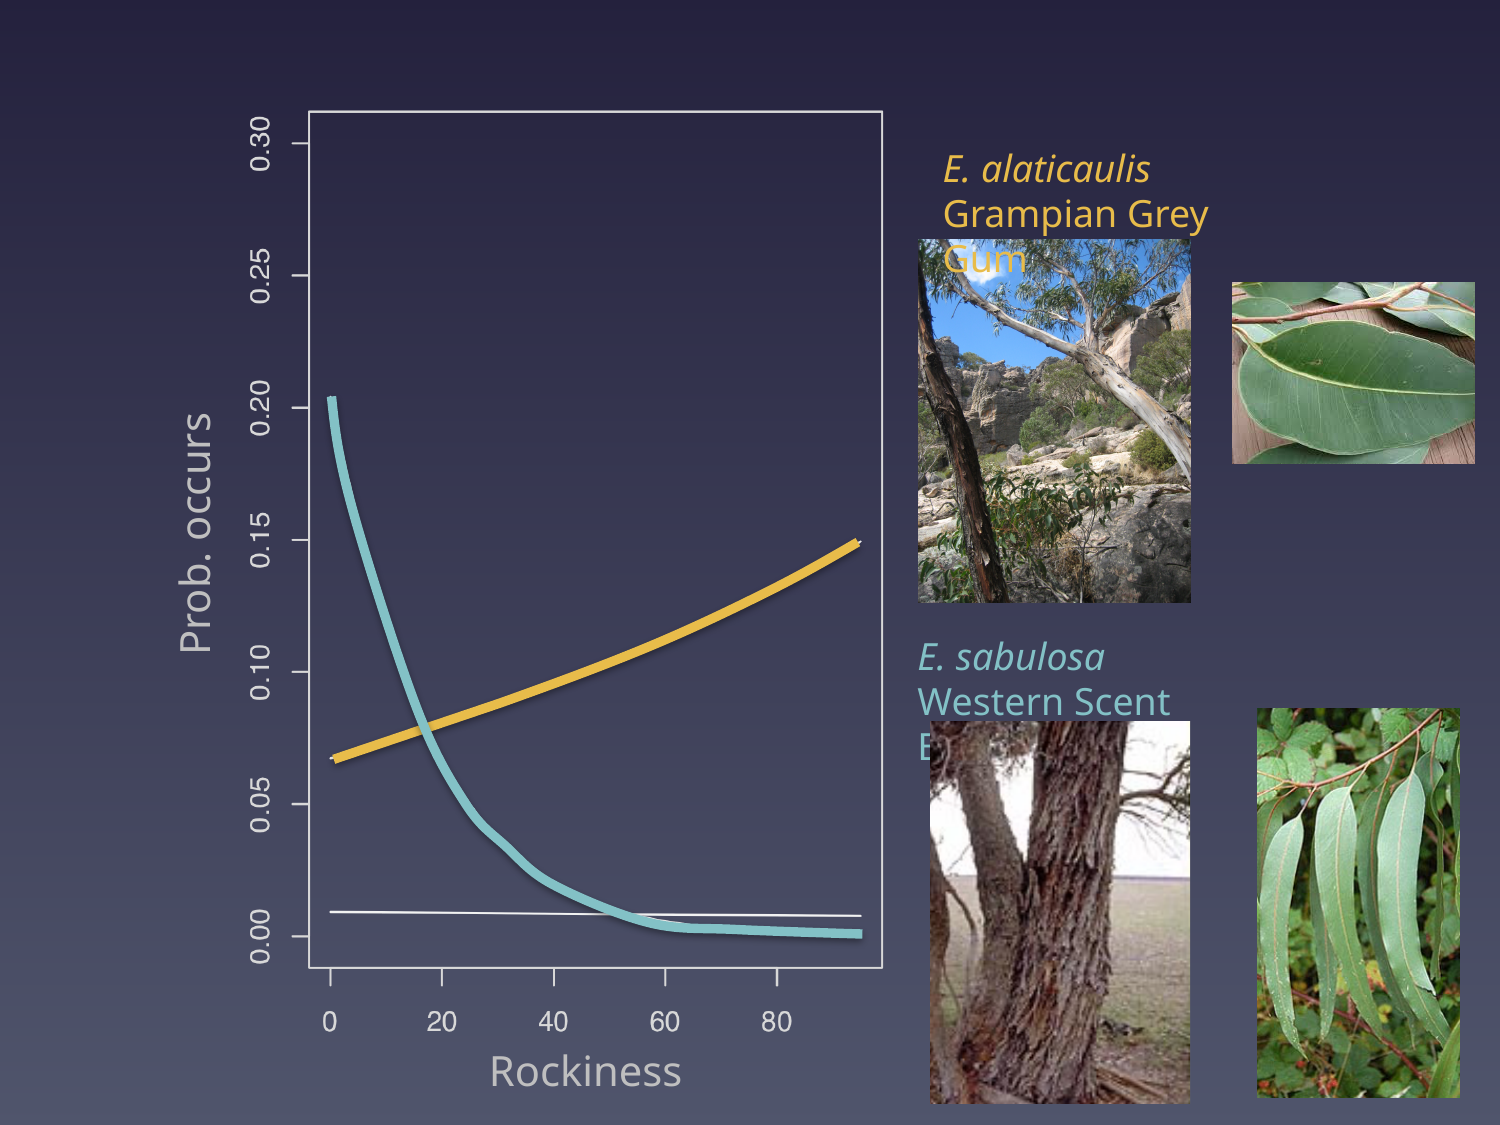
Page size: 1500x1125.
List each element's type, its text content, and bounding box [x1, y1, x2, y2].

picture [223, 72, 1191, 1062]
picture [1232, 281, 1476, 464]
text_box Prob. occurs [160, 165, 218, 903]
picture [1257, 707, 1460, 1098]
text_box [0, 0, 1258, 124]
picture [929, 721, 1191, 1104]
text_box E. alaticaulis Grampian Grey Gum [927, 137, 1300, 288]
text_box E. sabulosa Western Scent Bark [924, 625, 1275, 776]
text_box Rockiness [268, 1070, 903, 1103]
